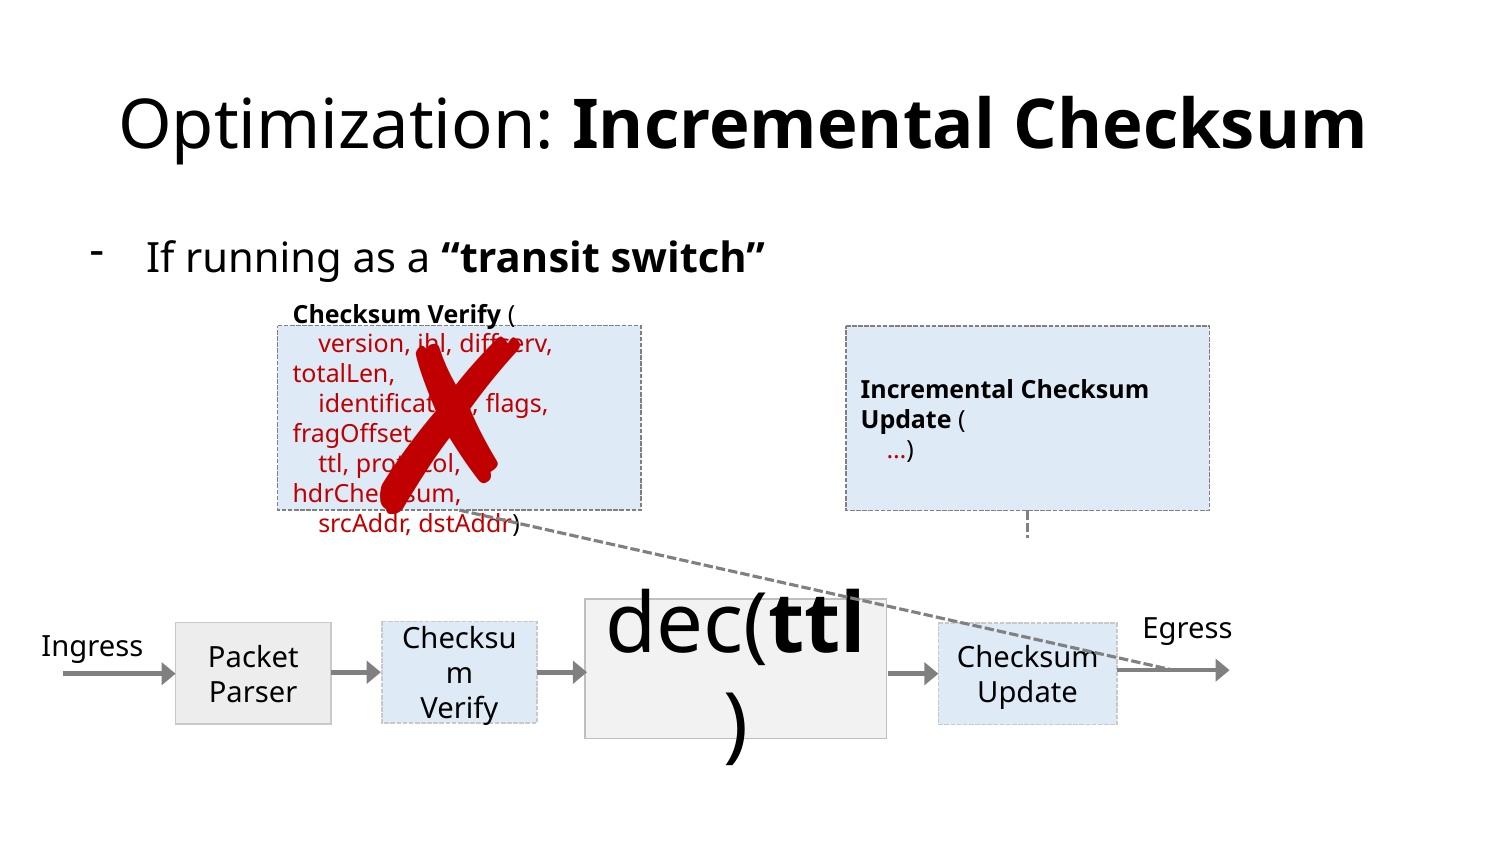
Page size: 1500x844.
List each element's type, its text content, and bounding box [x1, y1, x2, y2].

text_box If running as a “transit switch” [74, 223, 1162, 289]
text_box Packet Parser [175, 621, 332, 725]
text_box Checksum Verify [381, 620, 538, 724]
text_box Checksum Verify ( version, ihl, diffserv, totalLen, identification, flags, fragOffset, ttl, protocol, hdrChecksum, srcAddr, dstAddr) [568, 324, 642, 511]
title Optimization: Incremental Checksum [103, 44, 1397, 208]
text_box Ingress [26, 619, 159, 670]
text_box Incremental Checksum Update ( …) [845, 325, 1210, 511]
text_box Egress [1127, 602, 1248, 652]
text_box Checksum Verify ( version, ihl, diffserv, totalLen, identification, flags, fragOffset, ttl, protocol, hdrChecksum, srcAddr, dstAddr) [277, 324, 337, 511]
text_box dec(ttl) [584, 598, 888, 740]
text_box ✗ [337, 289, 568, 568]
text_box Checksum Update [937, 622, 1118, 726]
